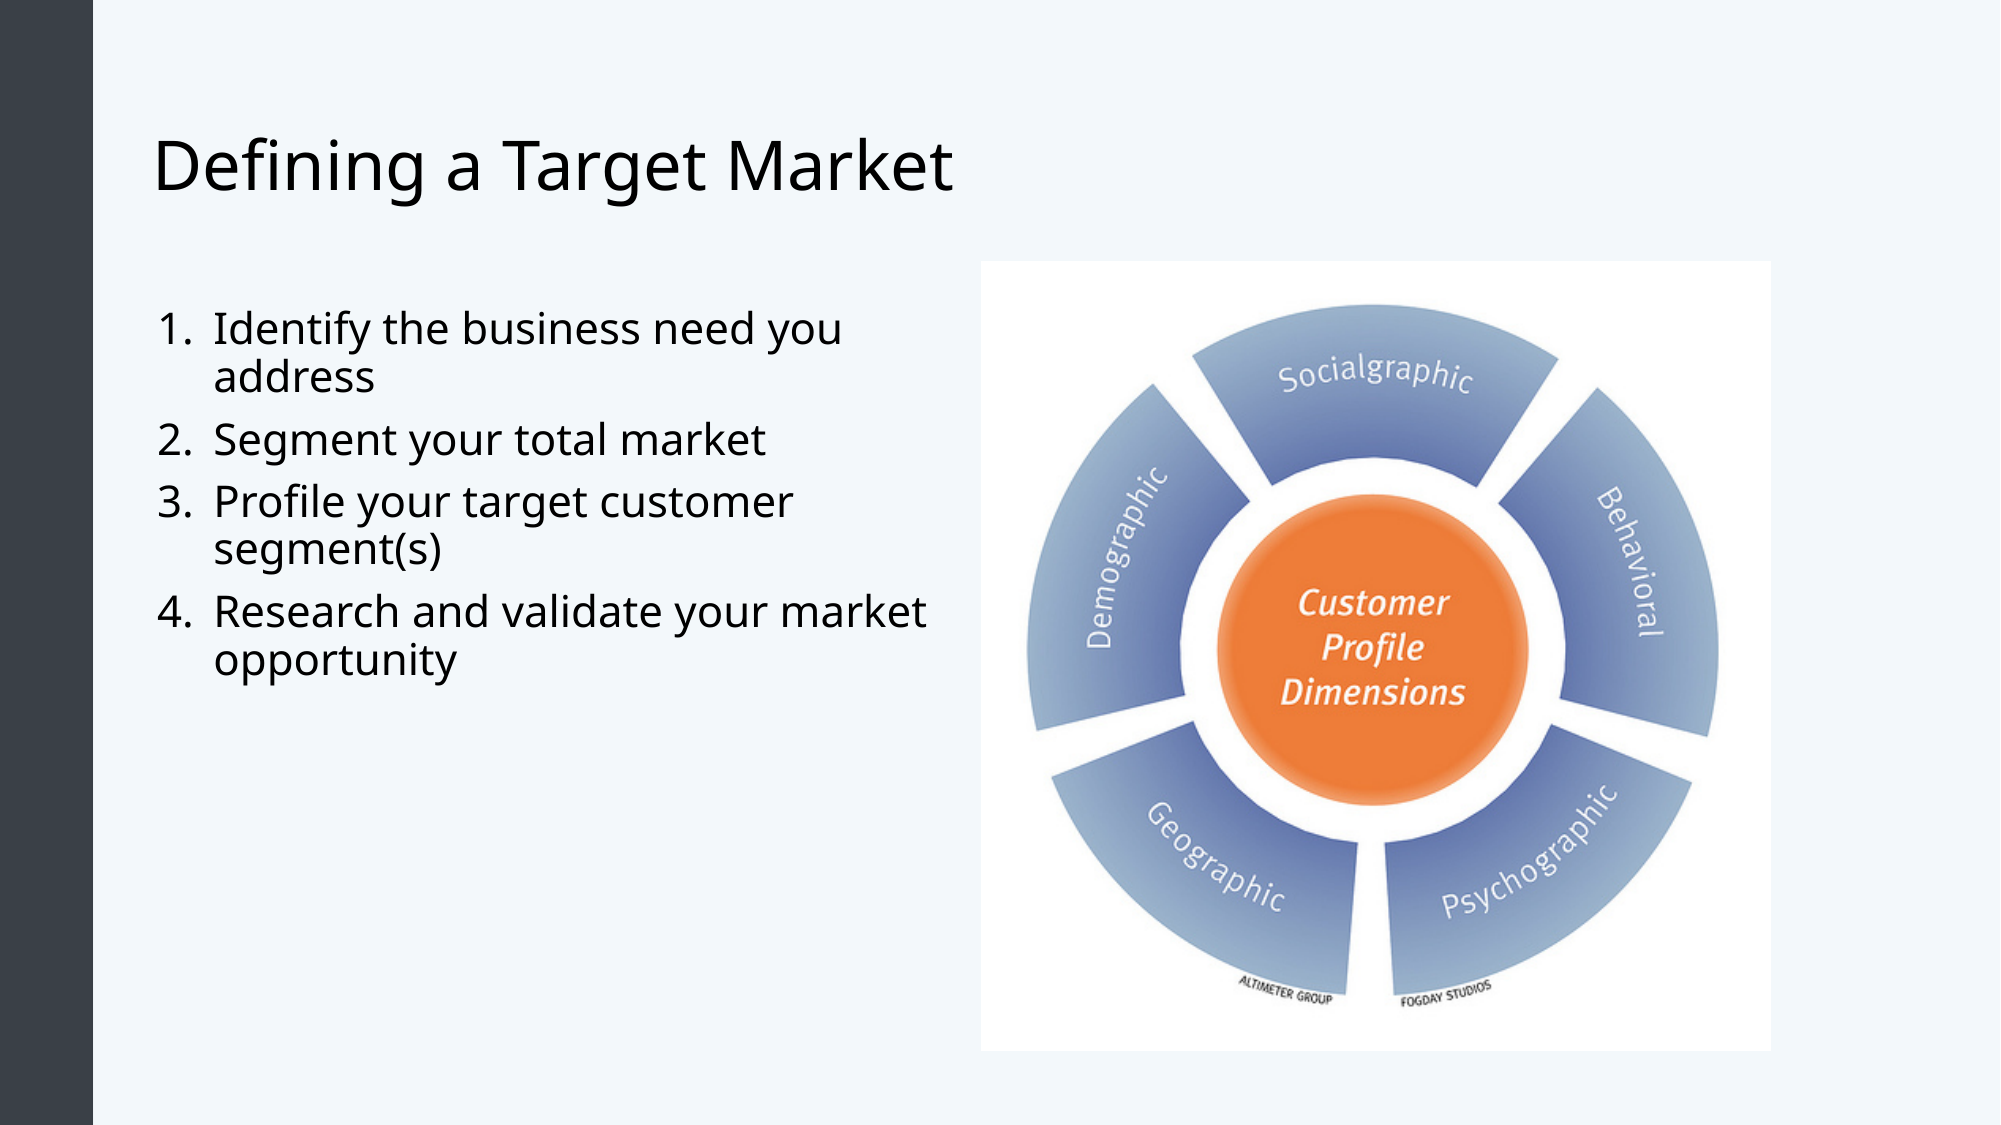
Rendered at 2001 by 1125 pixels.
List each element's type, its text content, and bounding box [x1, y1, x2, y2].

picture [981, 260, 1771, 1051]
title Defining a Target Market [137, 59, 1863, 278]
list Identify the business need you address Segment your total market Profile your target customer segment(s) Research and validate your market opportunity [137, 299, 976, 1014]
